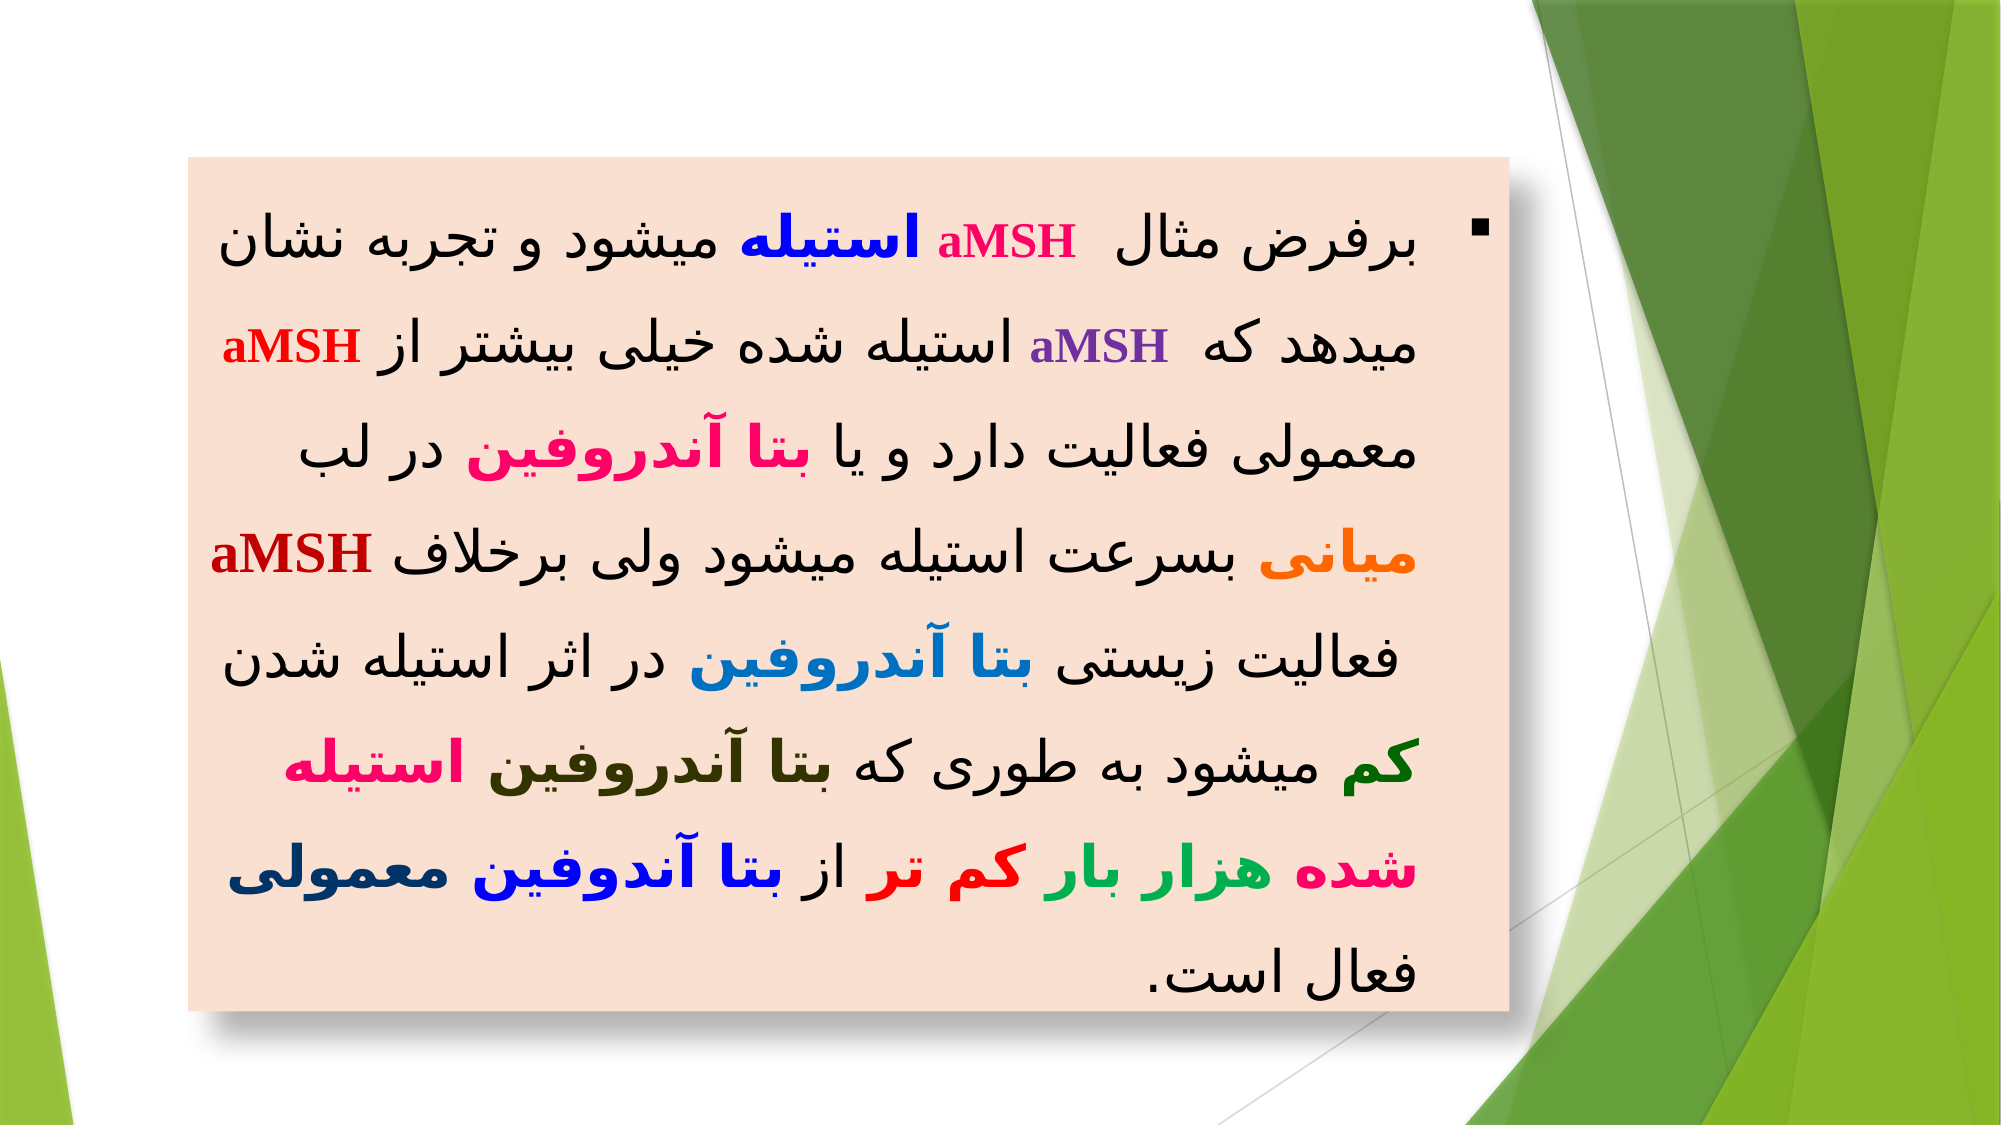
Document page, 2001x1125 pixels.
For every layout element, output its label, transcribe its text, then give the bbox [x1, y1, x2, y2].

text_box برفرض مثال aMSH استیله میشود و تجربه نشان میدهد که aMSH استیله شده خیلی بیشتر از aMSH معمولی فعالیت دارد و یا بتا آندروفین در لب میانی بسرعت استیله میشود ولی برخلاف aMSH فعالیت زیستی بتا آندروفین در اثر استیله شدن کم میشود به طوری که بتا آندروفین استیله شده هزار بار کم تر از بتا آندوفین معمولی فعال است. [188, 157, 1510, 1012]
